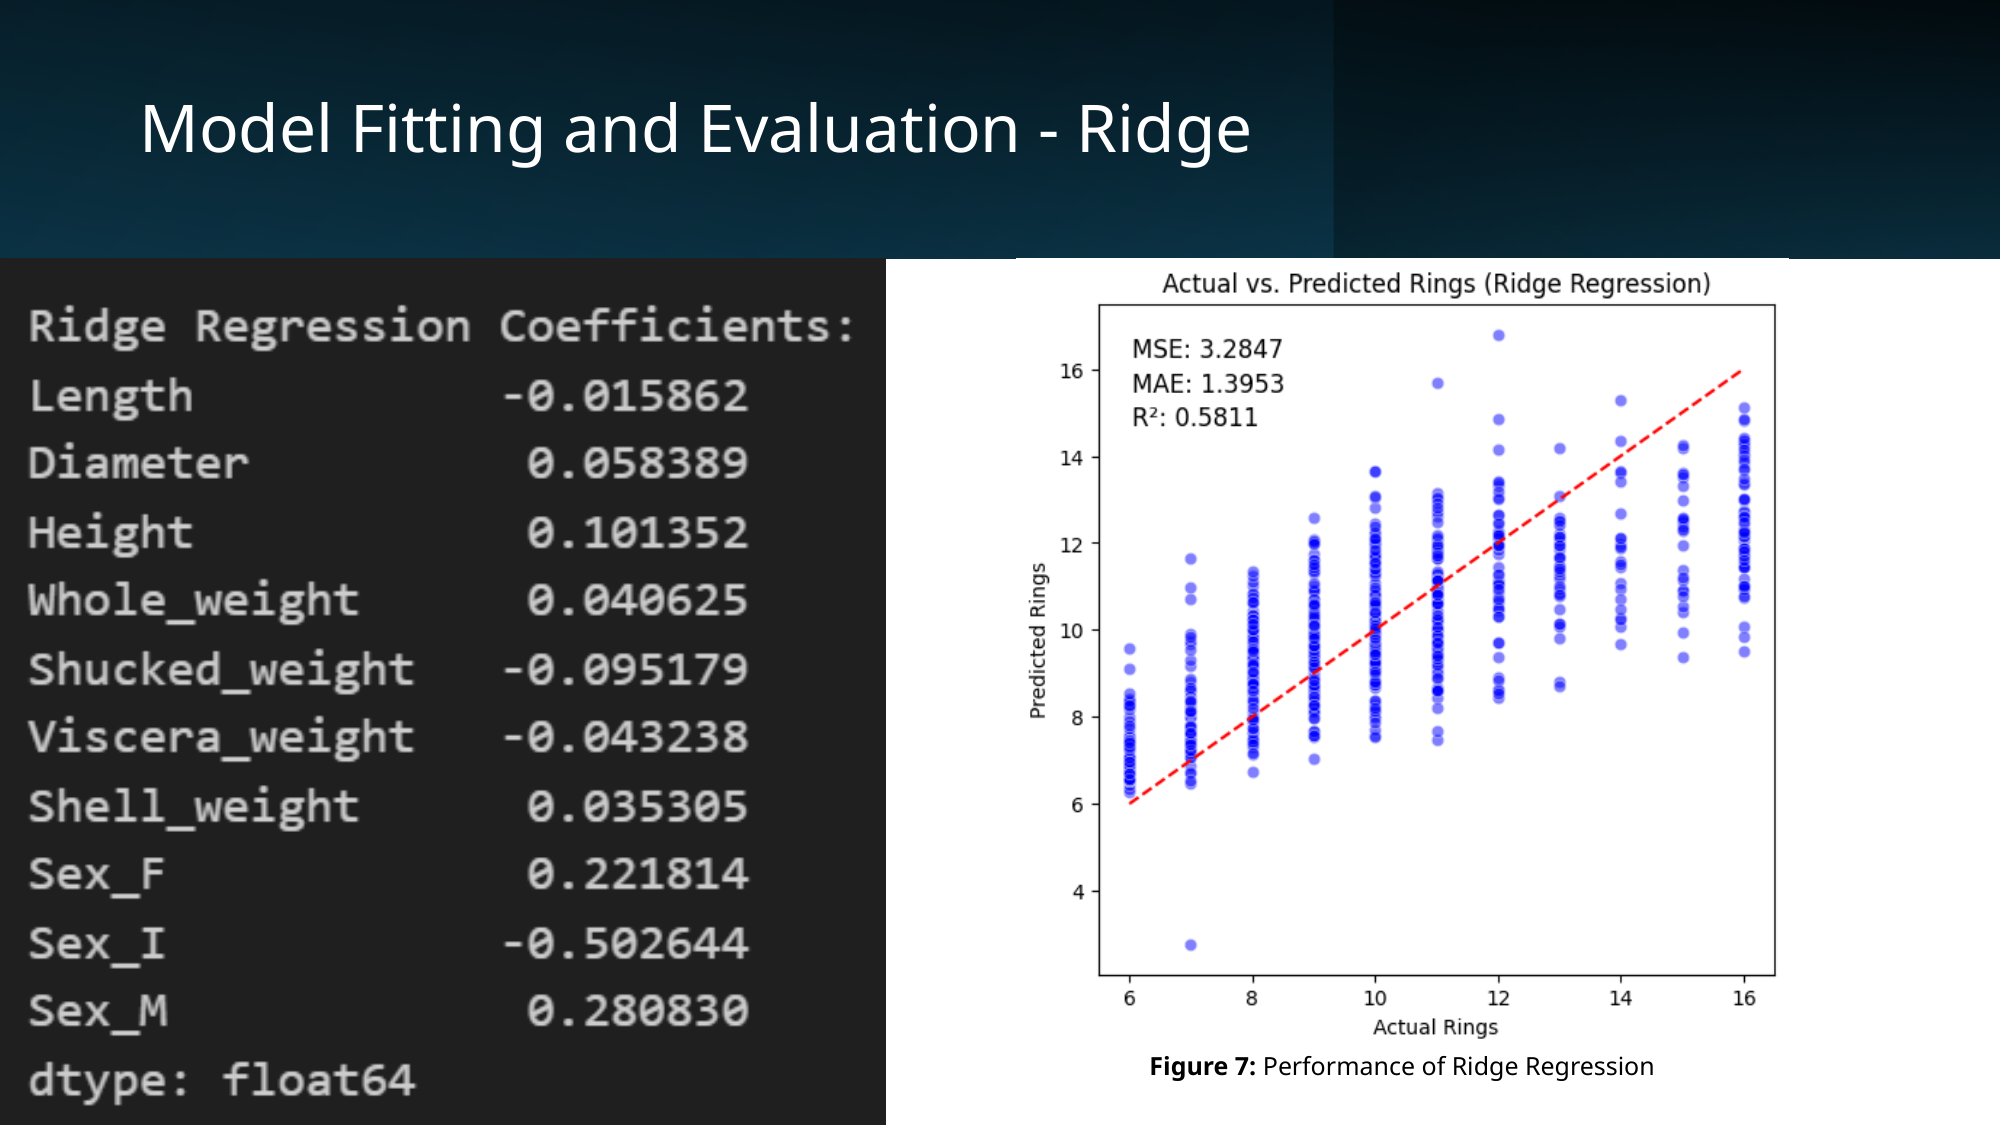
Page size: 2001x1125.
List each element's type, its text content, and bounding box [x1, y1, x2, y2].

picture [1016, 258, 1789, 1052]
text_box [0, 0, 626, 258]
slide_number 7 [1412, 1042, 1863, 1103]
text_box [626, 0, 1335, 260]
title Model Fitting and Evaluation - Ridge [114, 57, 1279, 206]
text_box [1335, 0, 2000, 260]
picture [0, 258, 886, 1125]
text_box Figure 7: Performance of Ridge Regression [1112, 1052, 1693, 1088]
text_box [886, 260, 2000, 1125]
